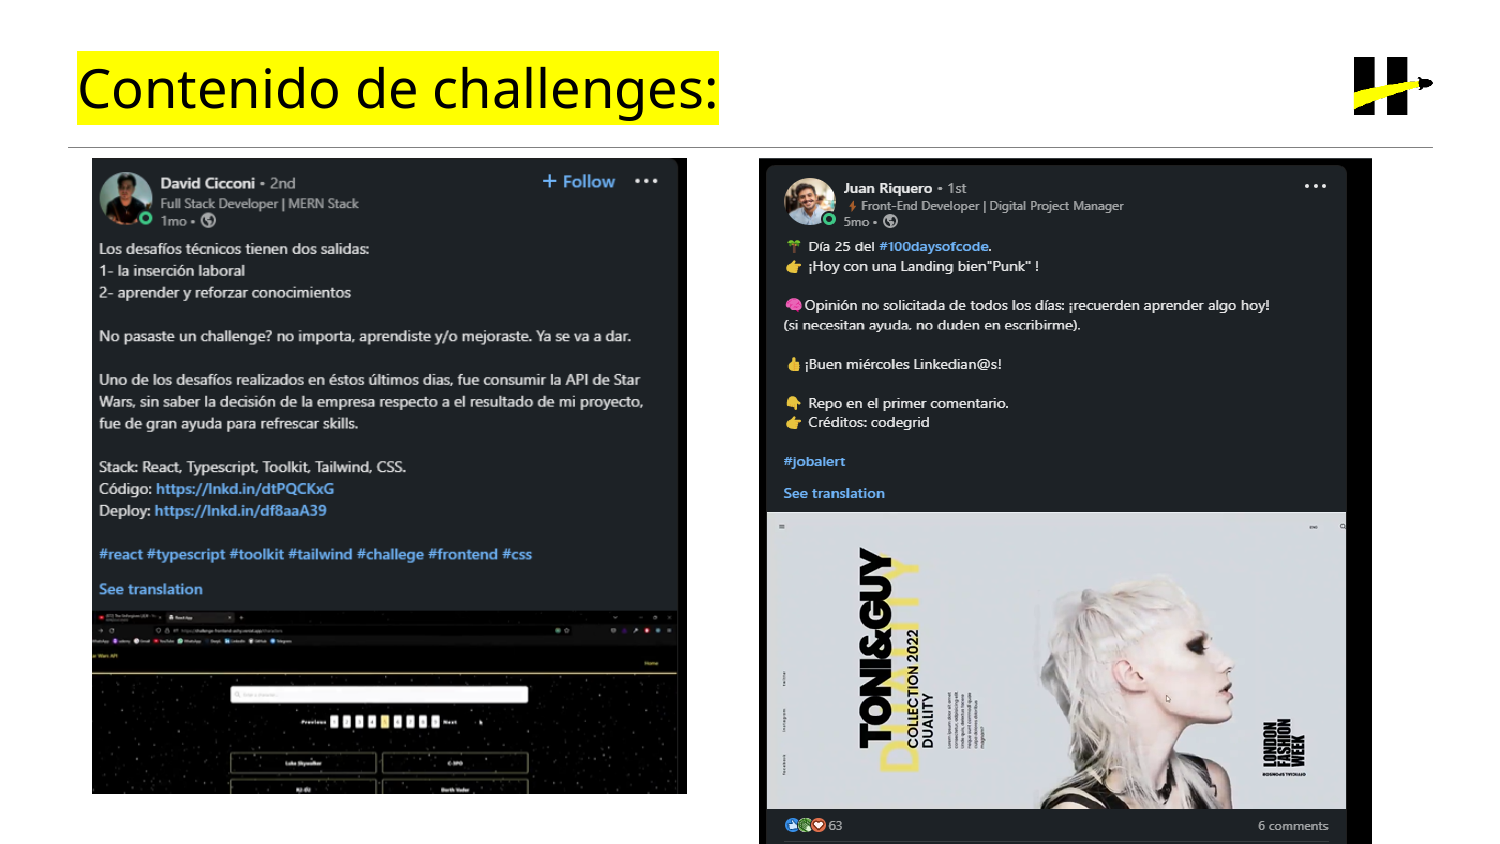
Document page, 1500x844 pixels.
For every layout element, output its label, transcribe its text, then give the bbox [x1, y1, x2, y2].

text_box Contenido de challenges: [62, 39, 991, 135]
picture [0, 0, 1500, 844]
